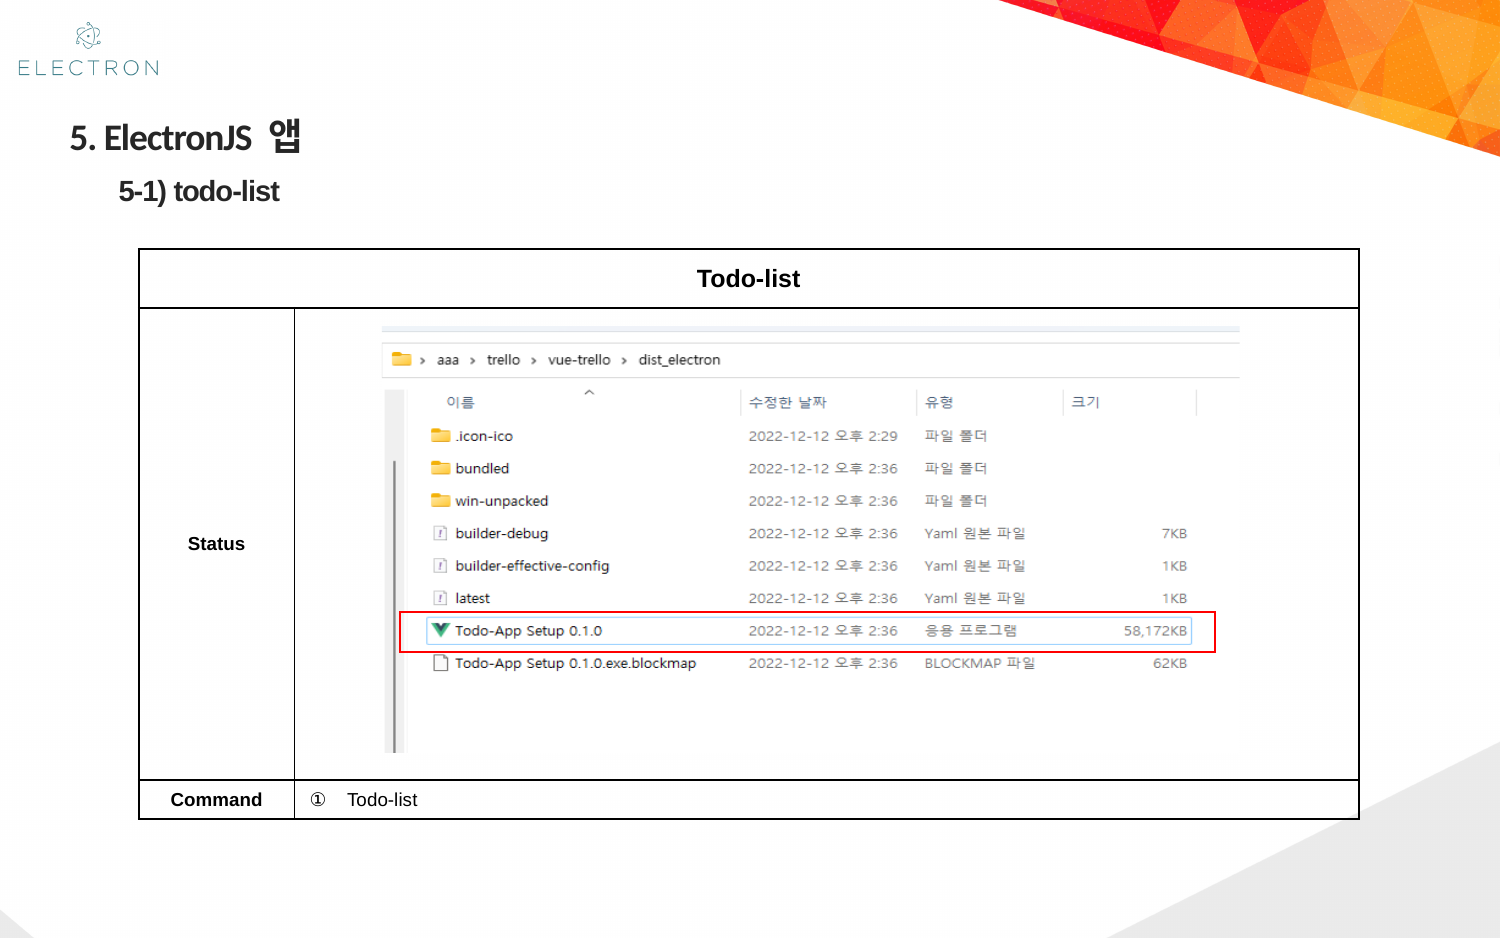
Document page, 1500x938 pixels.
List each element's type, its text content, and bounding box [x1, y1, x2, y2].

table_cell Status [140, 309, 294, 779]
table_header Todo-list [140, 250, 1358, 307]
picture [0, 0, 1500, 938]
title 5. ElectronJS 앱 [69, 118, 1182, 177]
text_box 5-1) todo-list [118, 176, 1231, 235]
table_cell [295, 309, 1358, 779]
table_cell Command [140, 781, 294, 818]
table_cell Todo-list [295, 781, 1358, 818]
